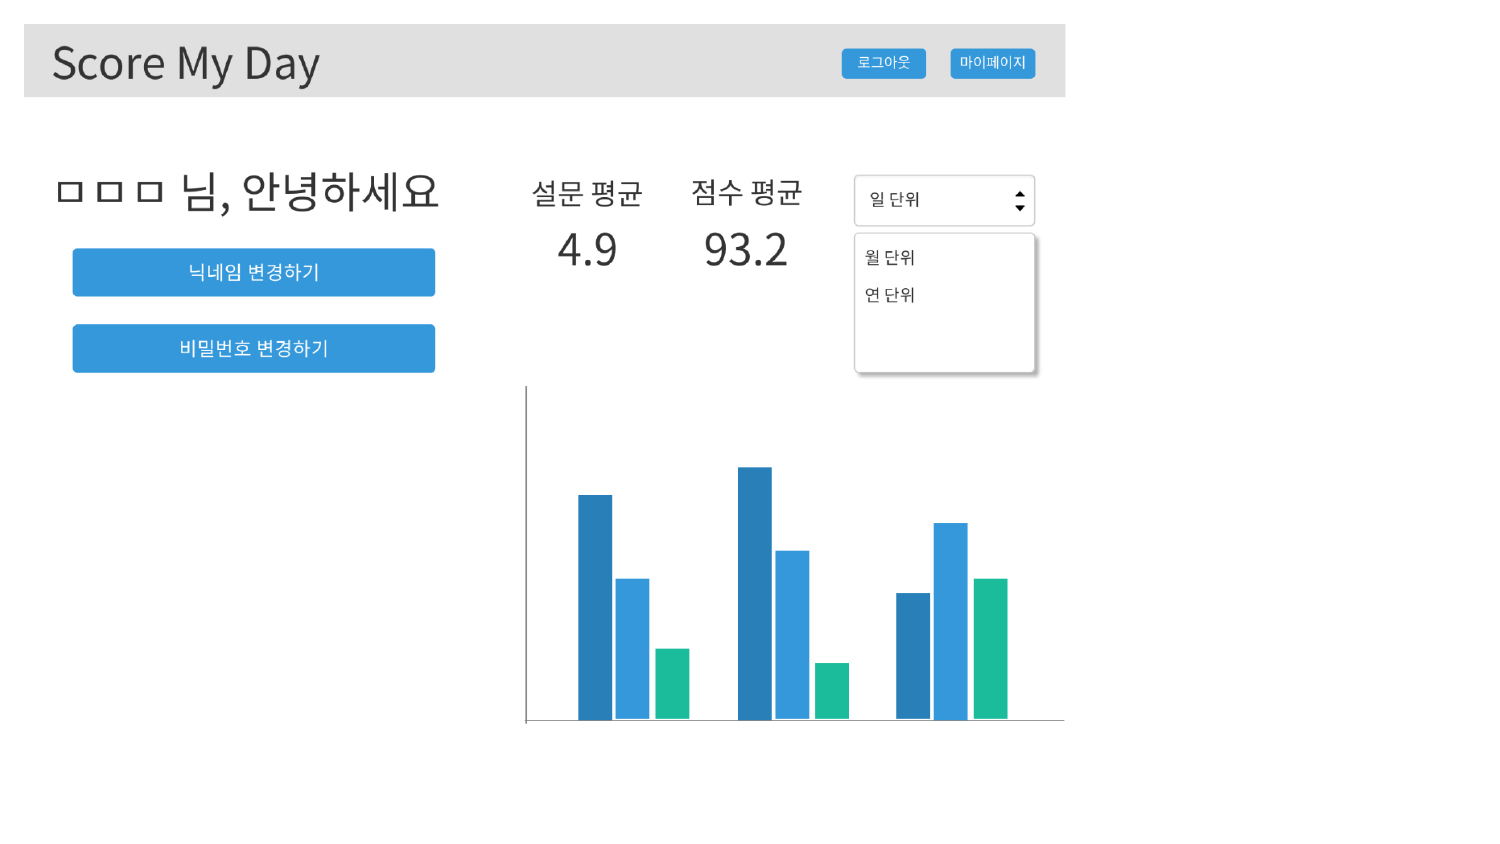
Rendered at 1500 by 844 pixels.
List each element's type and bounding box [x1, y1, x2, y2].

picture [24, 24, 1476, 751]
